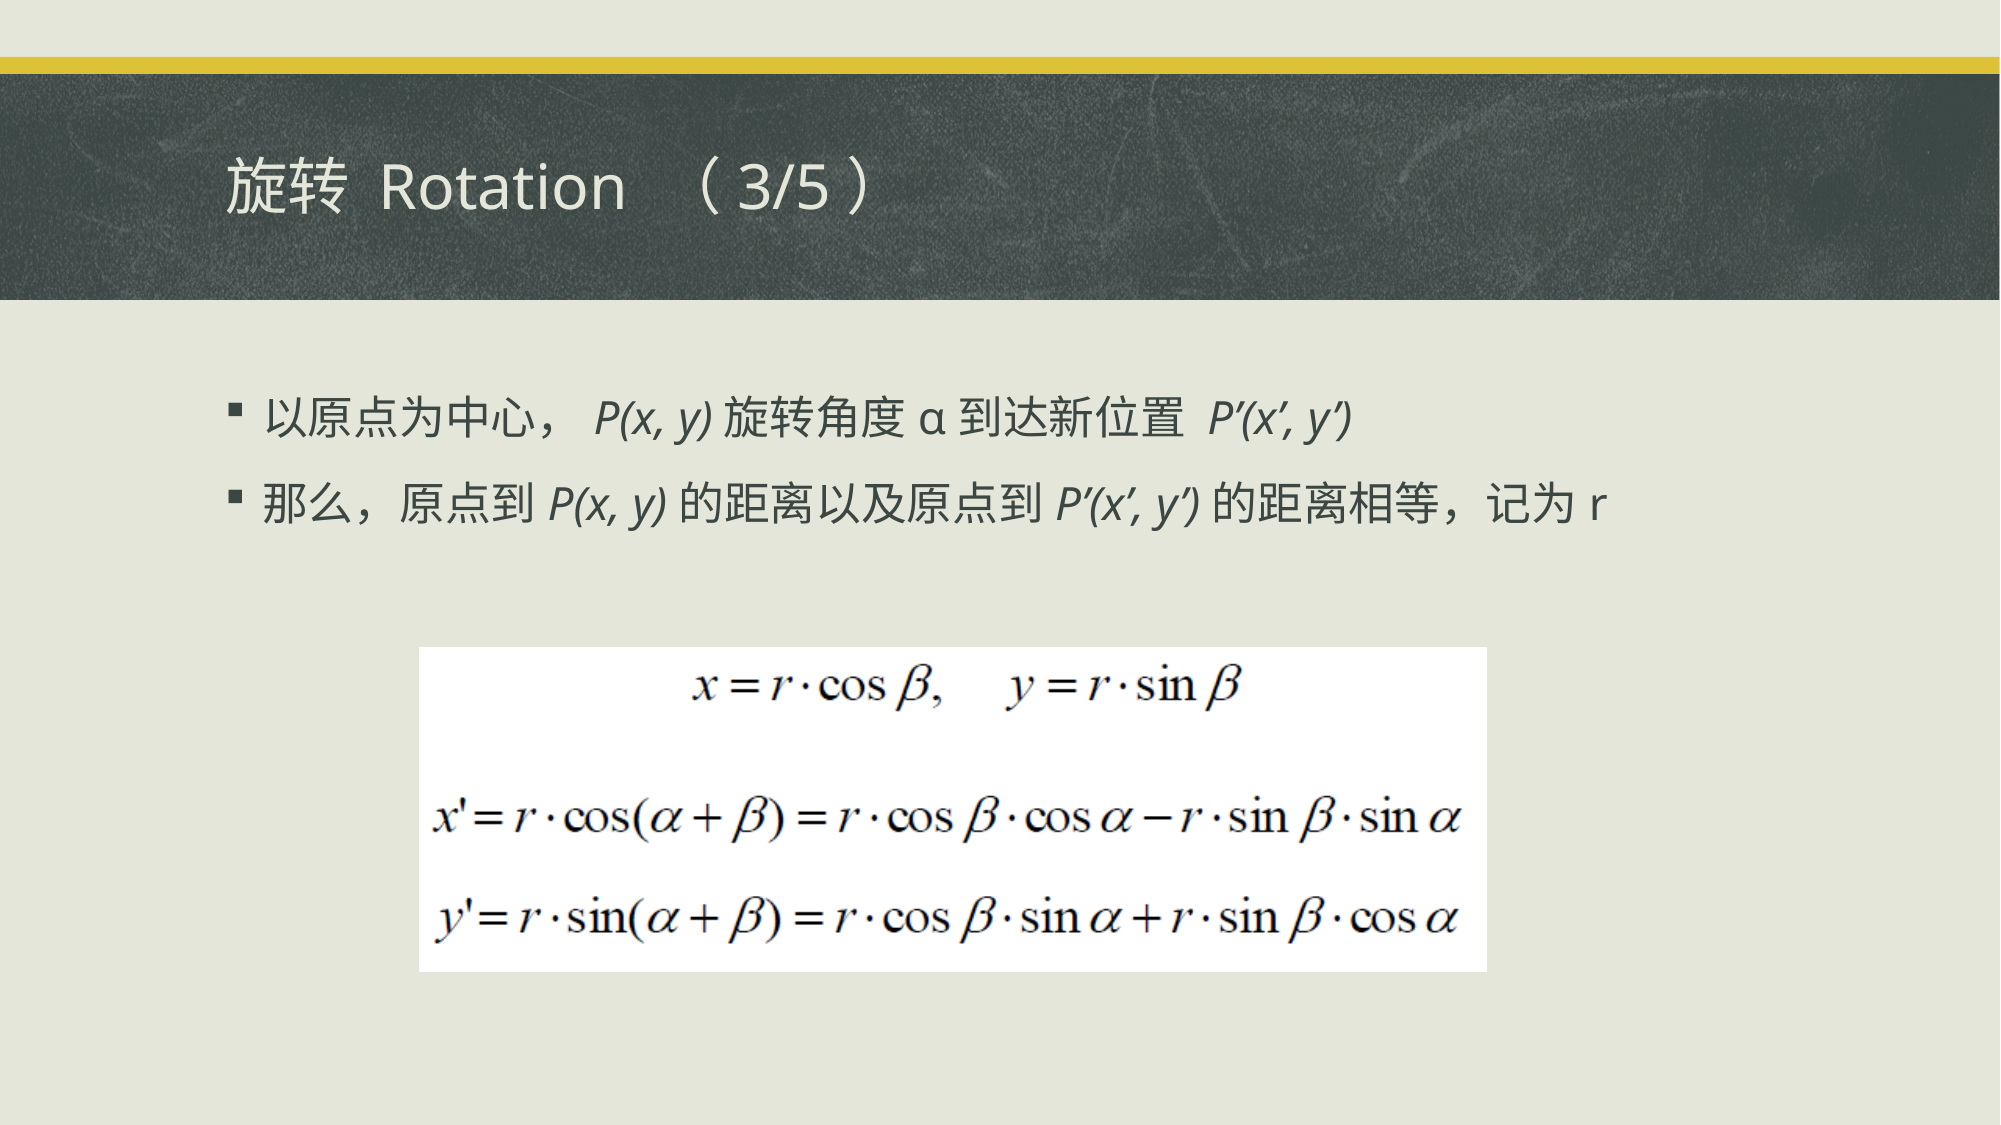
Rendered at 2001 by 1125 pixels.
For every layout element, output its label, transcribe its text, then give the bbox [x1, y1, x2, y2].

text_box 以原点为中心，P(x, y)旋转角度α到达新位置 P’(x’, y’) 那么，原点到P(x, y)的距离以及原点到P’(x’, y’)的距离相等，记为r [210, 381, 1697, 1102]
picture [419, 647, 1487, 972]
picture [0, 74, 2000, 300]
title 旋转 Rotation （3/5） [210, 76, 1790, 300]
